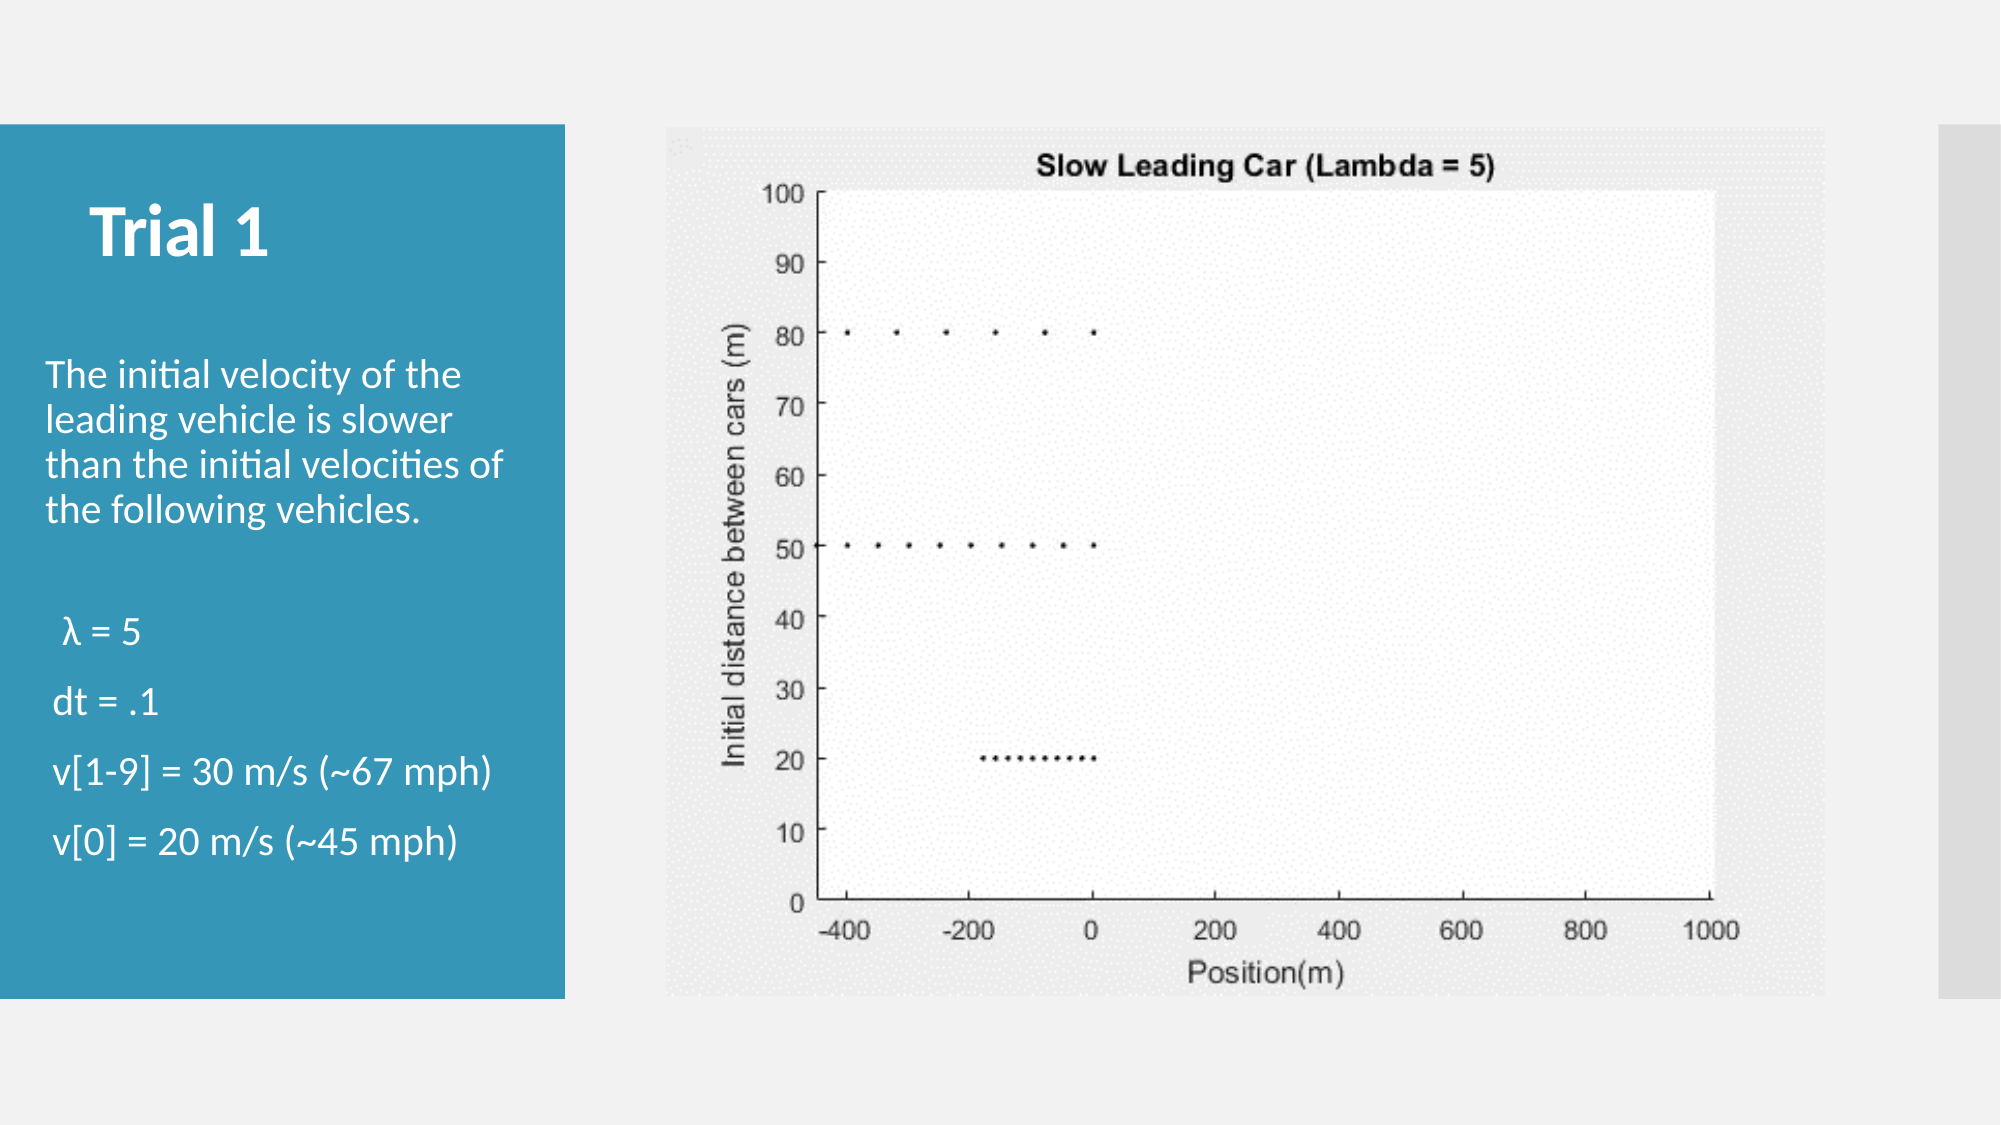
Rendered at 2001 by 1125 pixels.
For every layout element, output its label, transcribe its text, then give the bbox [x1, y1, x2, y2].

title Trial 1 [41, 184, 525, 260]
list The initial velocity of the leading vehicle is slower than the initial velocities of the following vehicles. λ = 5 dt = .1 v[1-9] = 30 m/s (~67 mph) v[0] = 20 m/s (~45 mph) [0, 260, 525, 970]
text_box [665, 126, 1826, 997]
